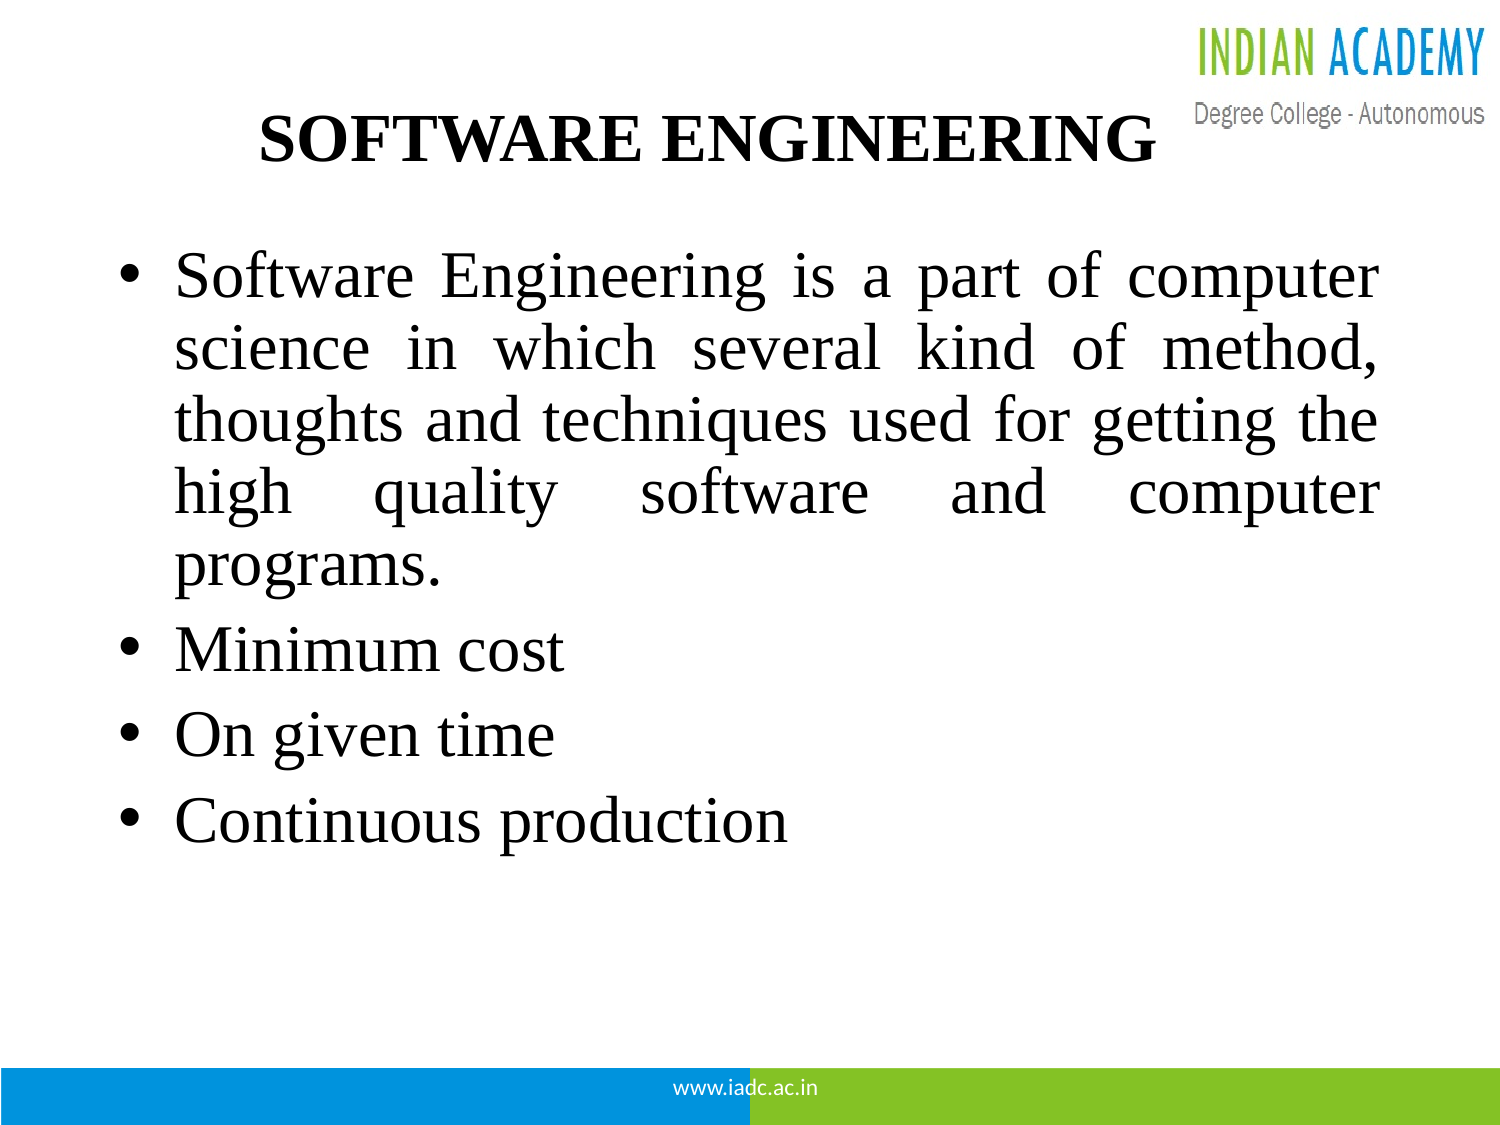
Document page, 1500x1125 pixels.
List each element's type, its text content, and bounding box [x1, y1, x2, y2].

list Software Engineering is a part of computer science in which several kind of method, thoughts and techniques used for getting the high quality software and computer programs. Minimum cost On given time Continuous production [103, 232, 1397, 1014]
picture [751, 1068, 1500, 1125]
title SOFTWARE ENGINEERING [75, 45, 1343, 233]
picture [1182, 7, 1495, 140]
